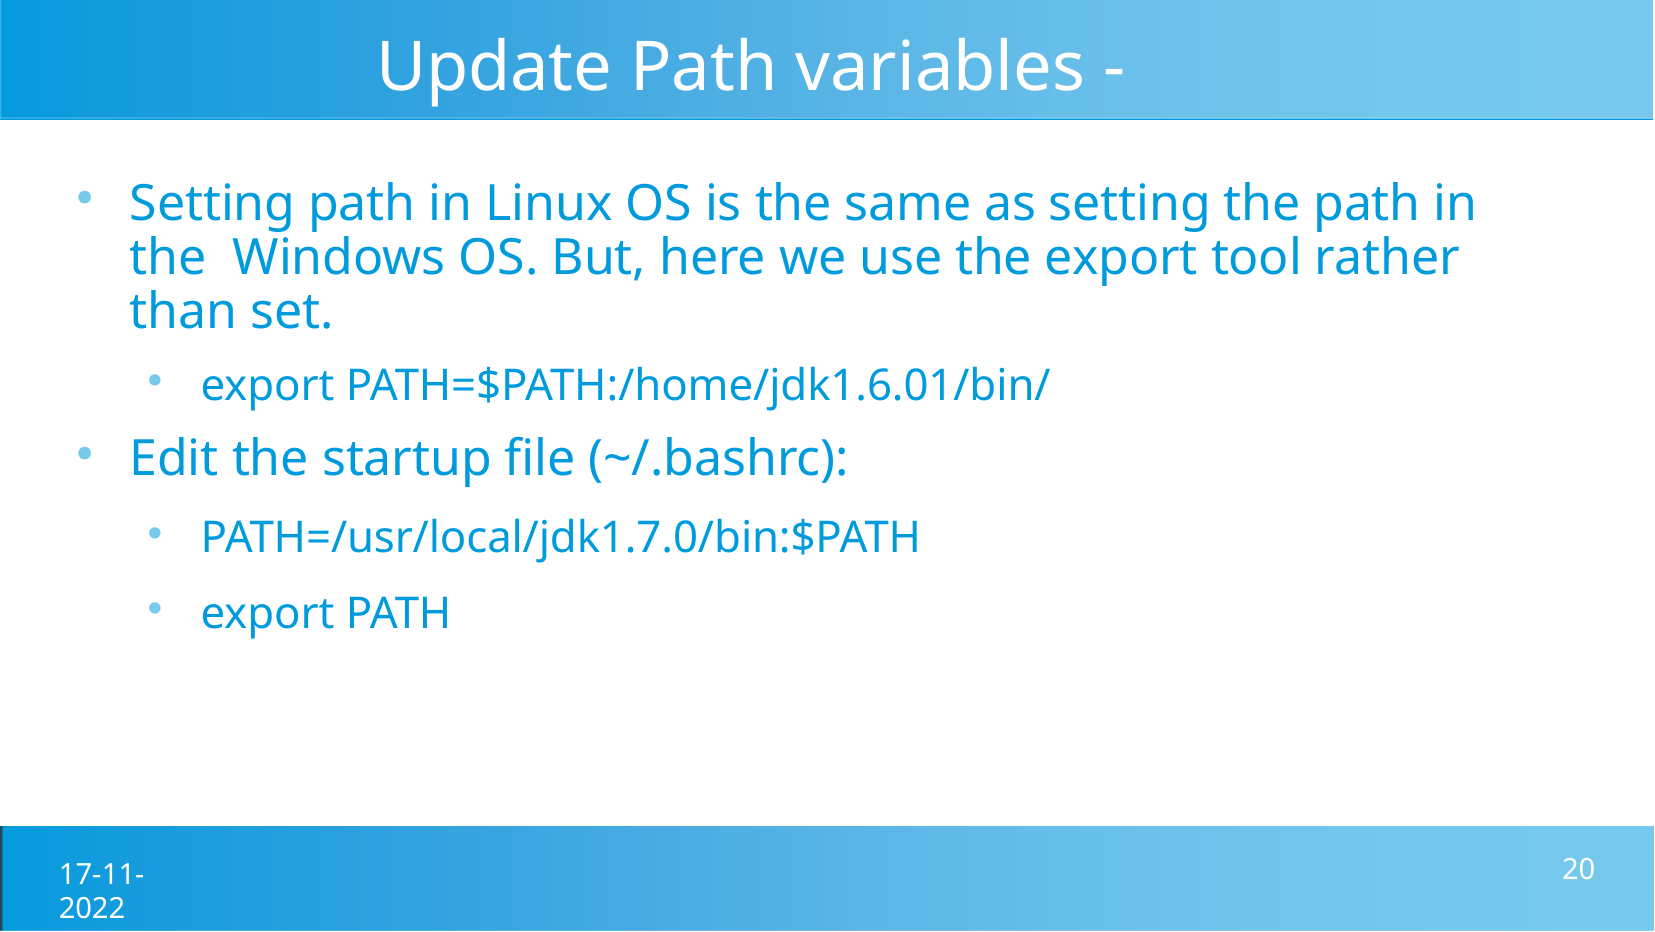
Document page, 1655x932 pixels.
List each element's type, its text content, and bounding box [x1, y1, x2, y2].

picture [93, 0, 1653, 118]
picture [95, 826, 1654, 931]
title Update Path variables - Linux [373, 19, 1280, 167]
slide_number 10 [1555, 856, 1601, 932]
text_box Setting path in Linux OS is the same as setting the path in the Windows OS. But, here we use the export tool rather than set. export PATH=$PATH:/home/jdk1.6.01/bin/ Edit the startup file (~/.bashrc): PATH=/usr/local/jdk1.7.0/bin:$PATH export PATH [74, 167, 1504, 637]
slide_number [56, 856, 208, 932]
